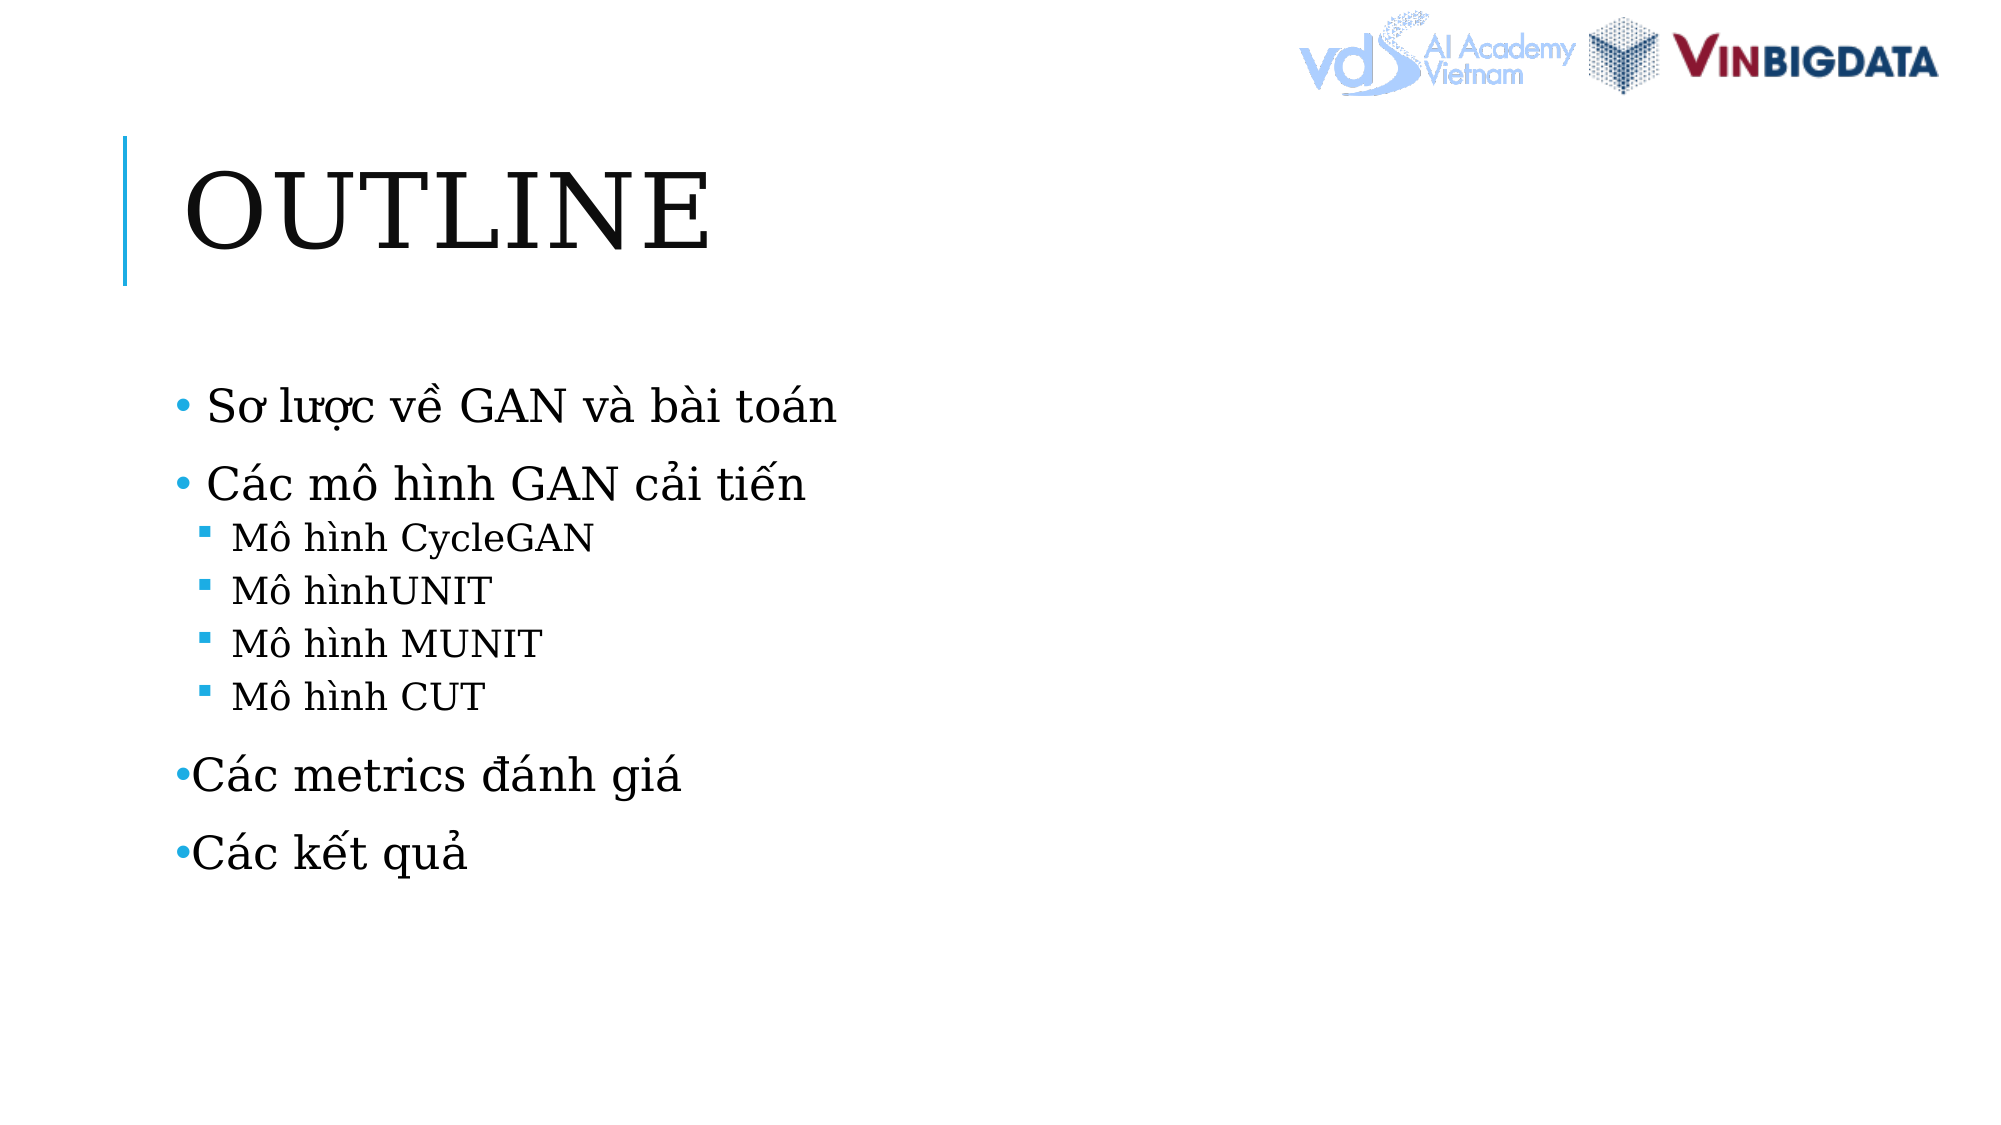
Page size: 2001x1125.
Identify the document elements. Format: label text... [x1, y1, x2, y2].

picture [1589, 17, 1939, 96]
title Outline [168, 96, 1763, 342]
list Sơ lược về GAN và bài toán Các mô hình GAN cải tiến Mô hình CycleGAN Mô hìnhUNIT Mô hình MUNIT Mô hình CUT Các metrics đánh giá Các kết quả [168, 375, 1763, 1035]
